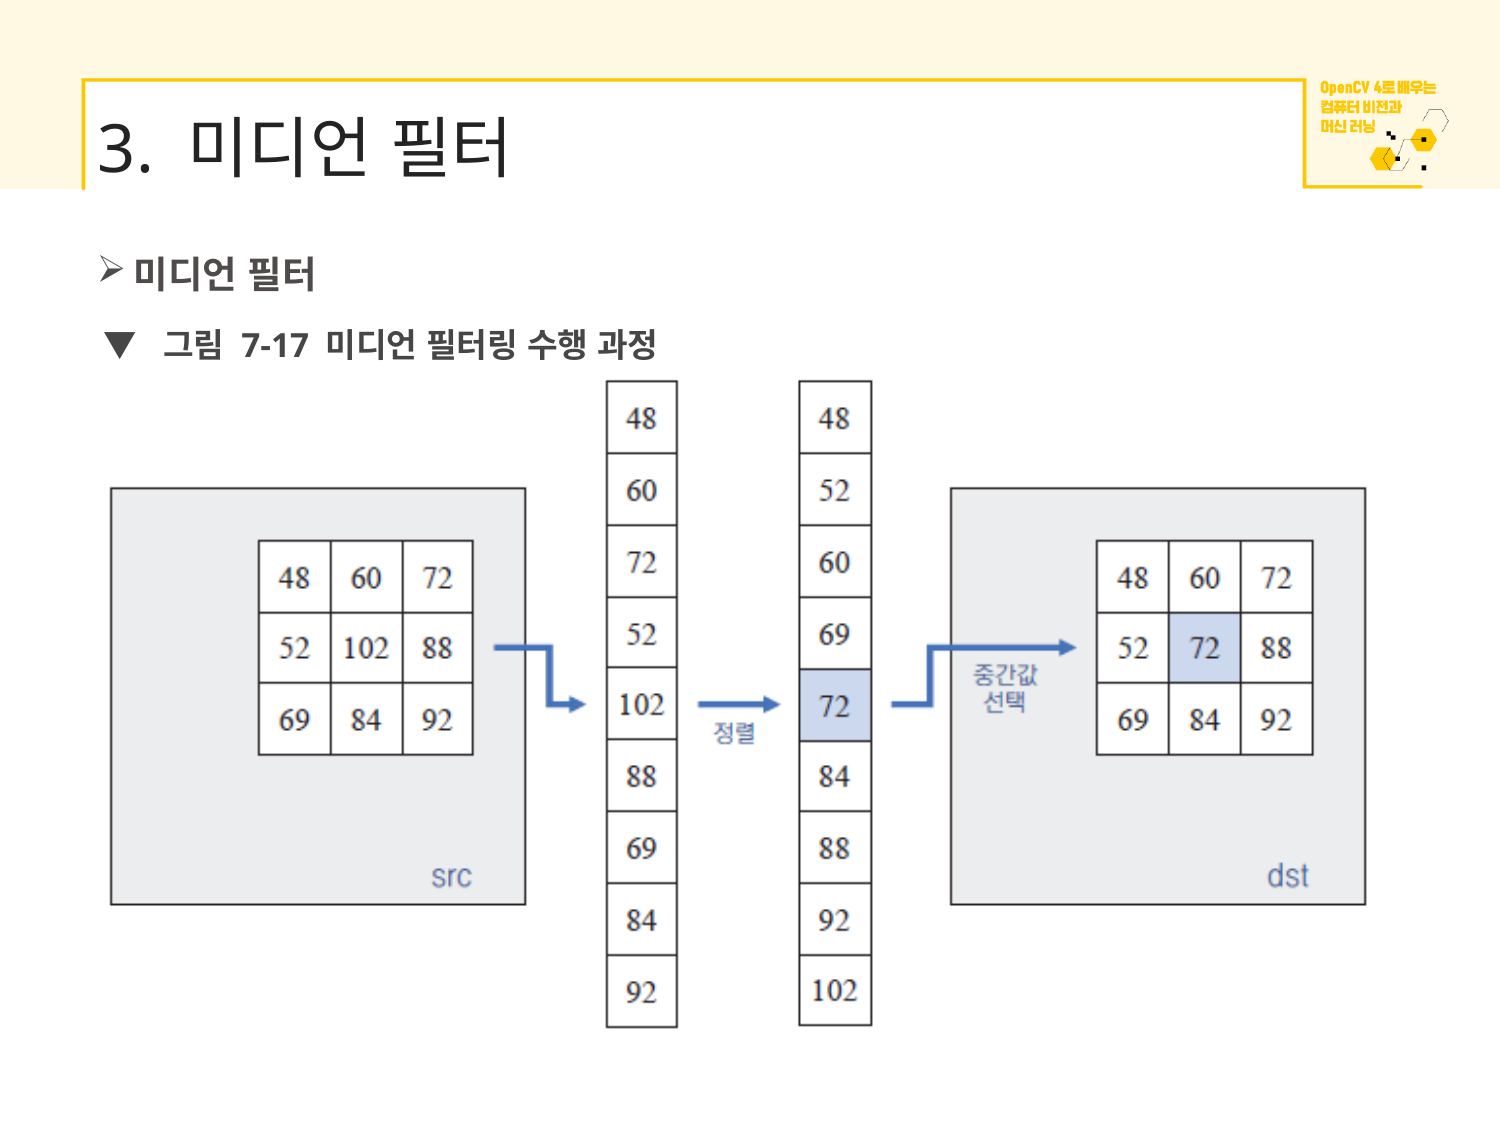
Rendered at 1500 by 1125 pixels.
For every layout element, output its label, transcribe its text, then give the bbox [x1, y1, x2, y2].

title 3. 미디언 필터 [82, 61, 1413, 193]
text_box ▼ 그림 7-17 미디언 필터링 수행 과정 [88, 316, 1415, 383]
list 미디언 필터 [81, 239, 1412, 1054]
picture [0, 0, 1500, 1125]
